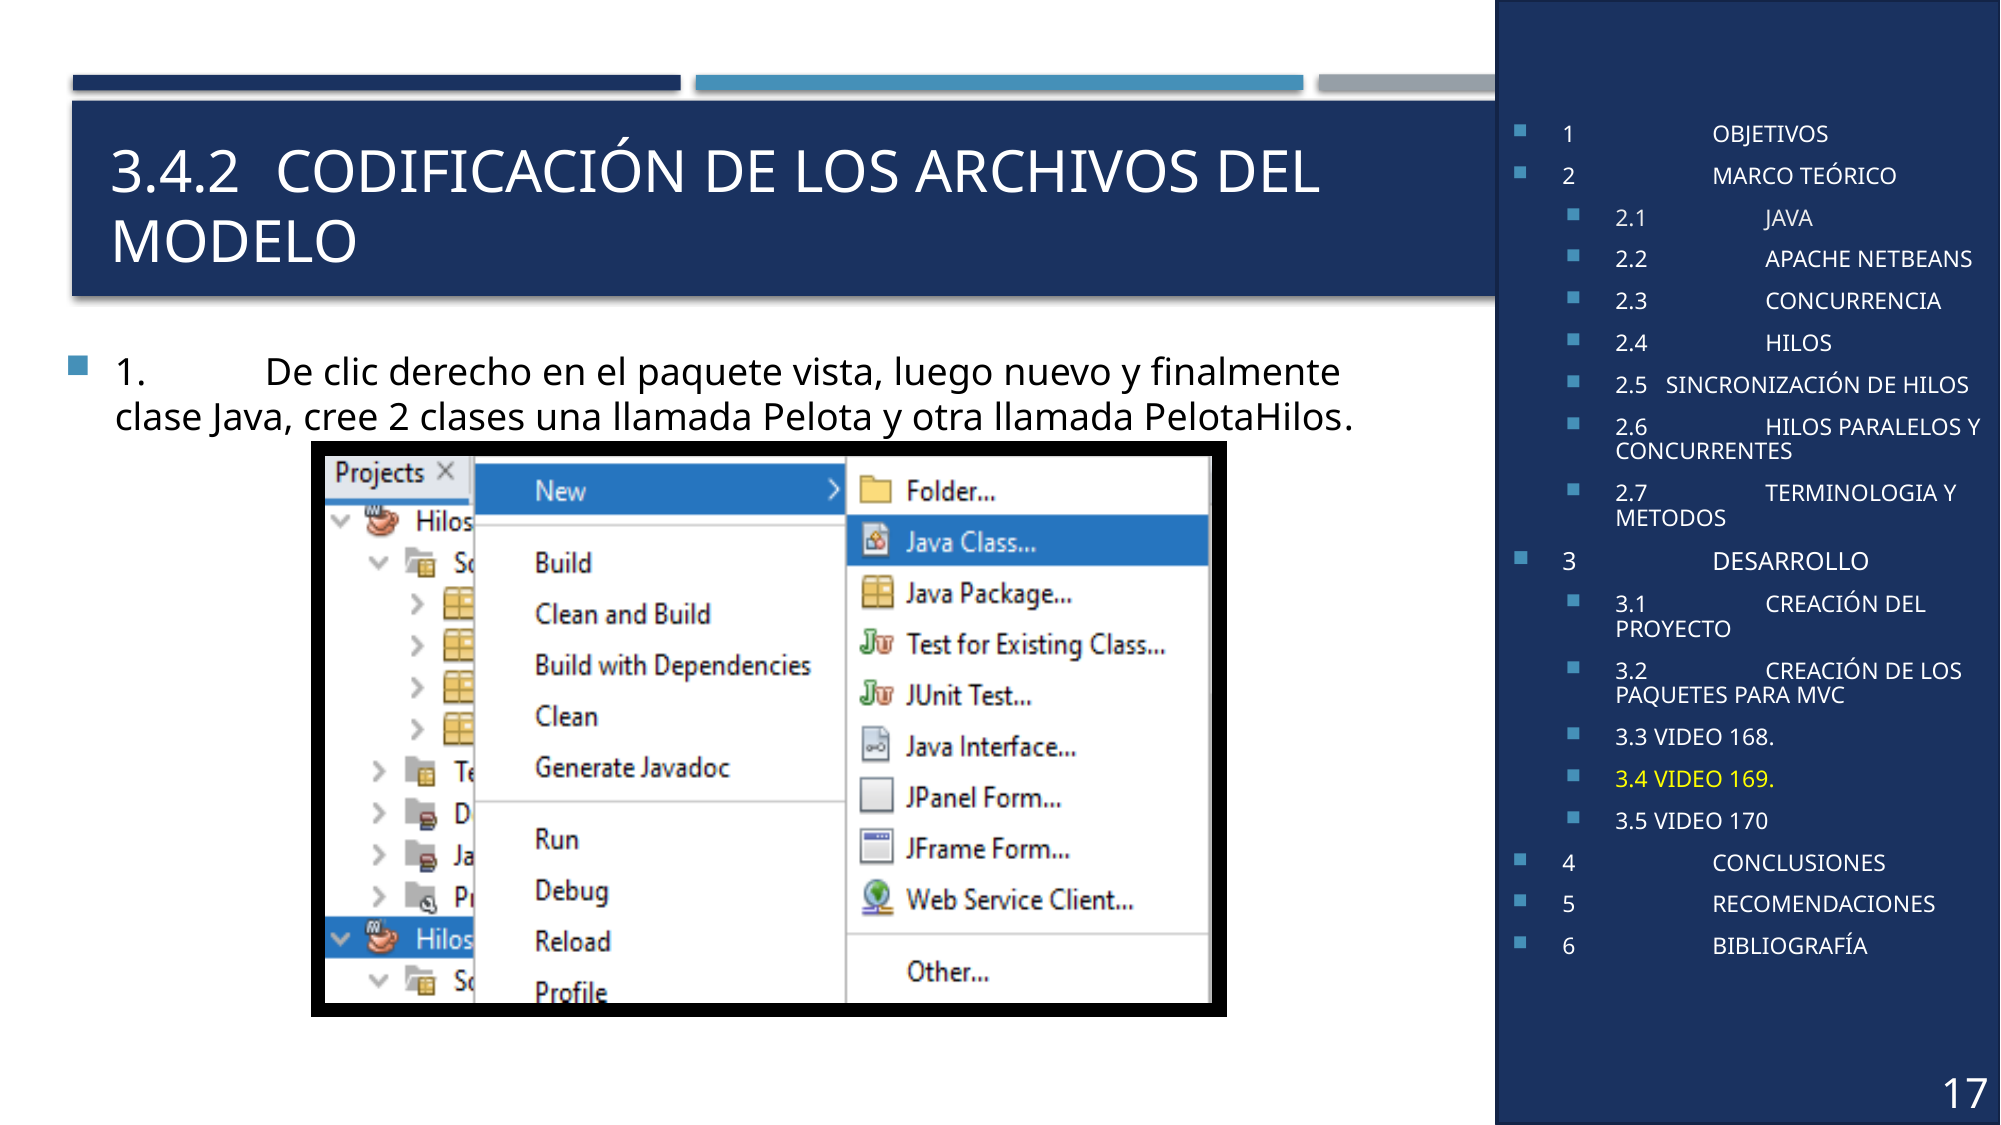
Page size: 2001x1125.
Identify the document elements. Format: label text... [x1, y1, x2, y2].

picture [324, 455, 1213, 1003]
title 3.4.2 CODIFICACIÓN DE LOS ARCHIVOS DEL MODELO [95, 115, 1490, 282]
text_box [1496, 0, 2000, 1125]
list 1. De clic derecho en el paquete vista, luego nuevo y finalmente clase Java, cree 2 clases una llamada Pelota y otra llamada PelotaHilos. [49, 257, 1424, 529]
